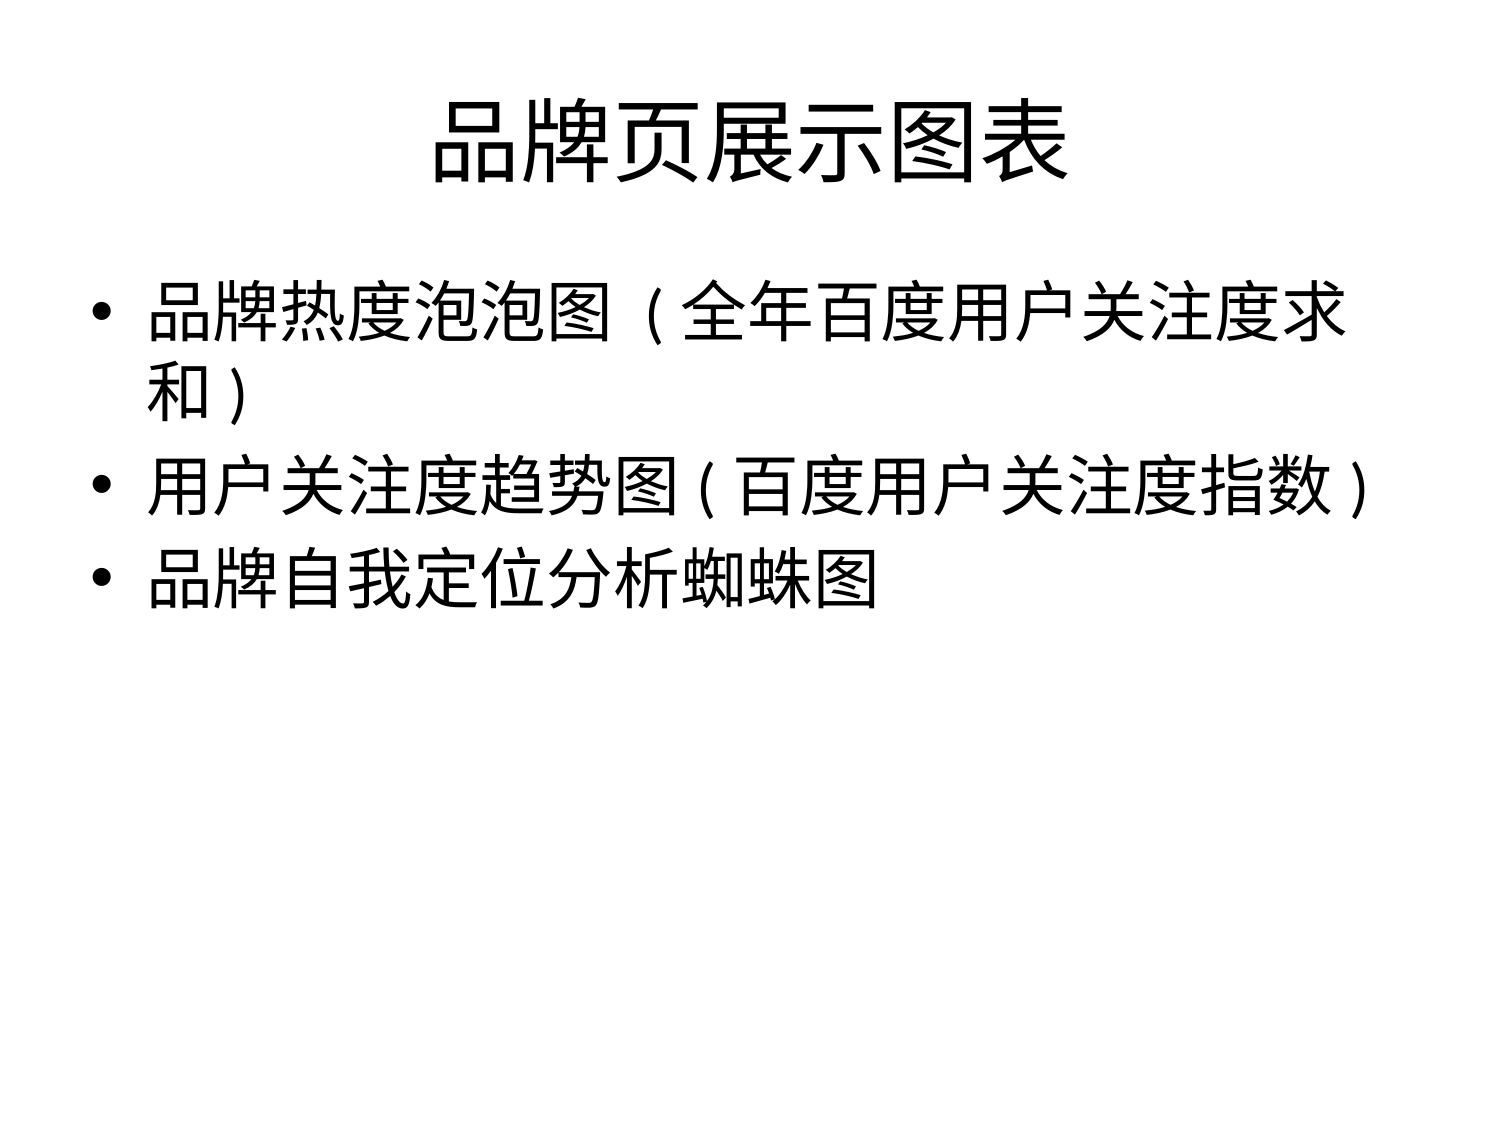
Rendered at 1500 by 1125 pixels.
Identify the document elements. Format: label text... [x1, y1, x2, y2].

list 品牌热度泡泡图 (全年百度用户关注度求和) 用户关注度趋势图(百度用户关注度指数) 品牌自我定位分析蜘蛛图 [75, 262, 1425, 1005]
title 品牌页展示图表 [75, 45, 1425, 233]
